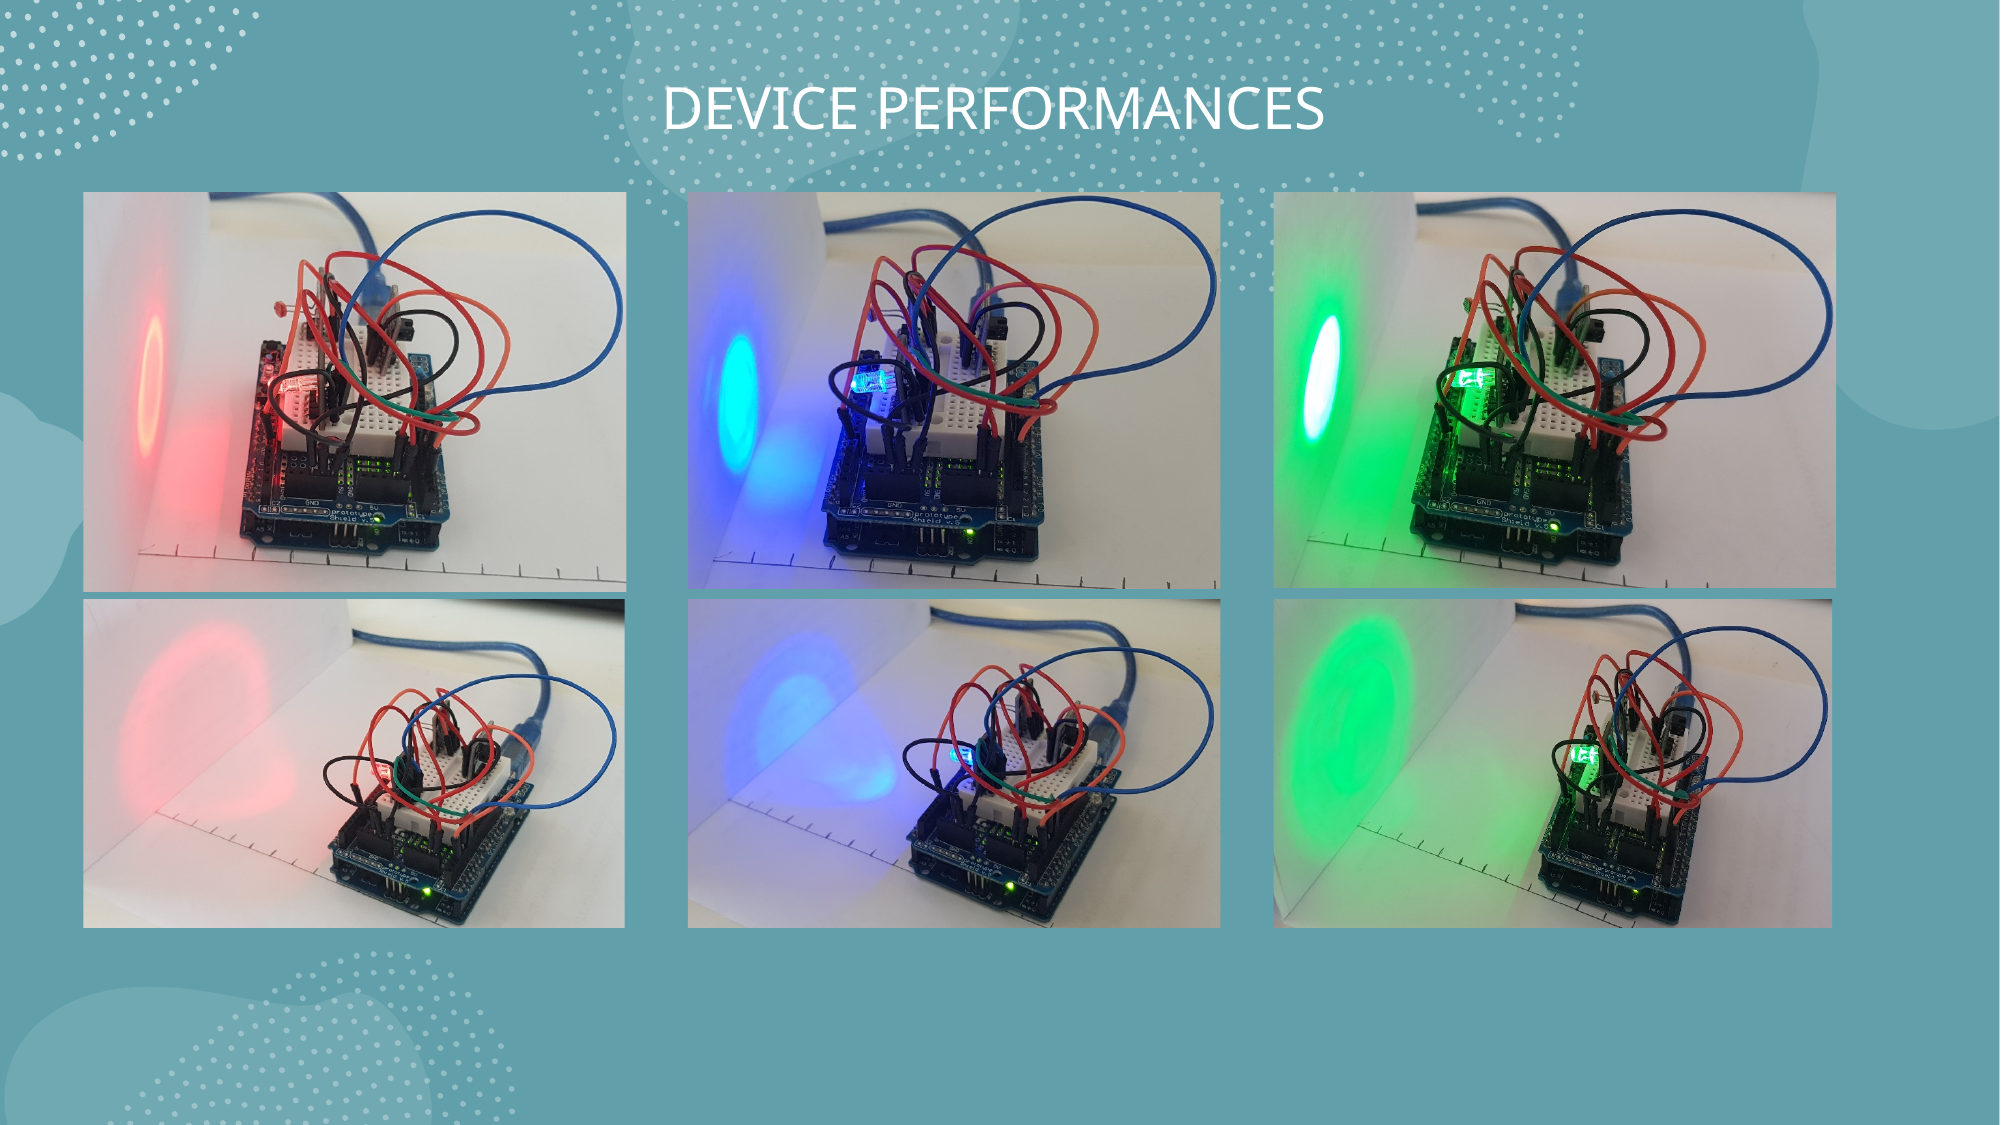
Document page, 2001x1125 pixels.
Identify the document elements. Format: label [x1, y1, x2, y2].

picture [687, 599, 1221, 928]
picture [1273, 599, 1833, 928]
picture [83, 192, 627, 592]
text_box [0, 0, 2000, 1125]
picture [83, 599, 625, 928]
picture [1273, 192, 1836, 590]
picture [687, 192, 1221, 589]
